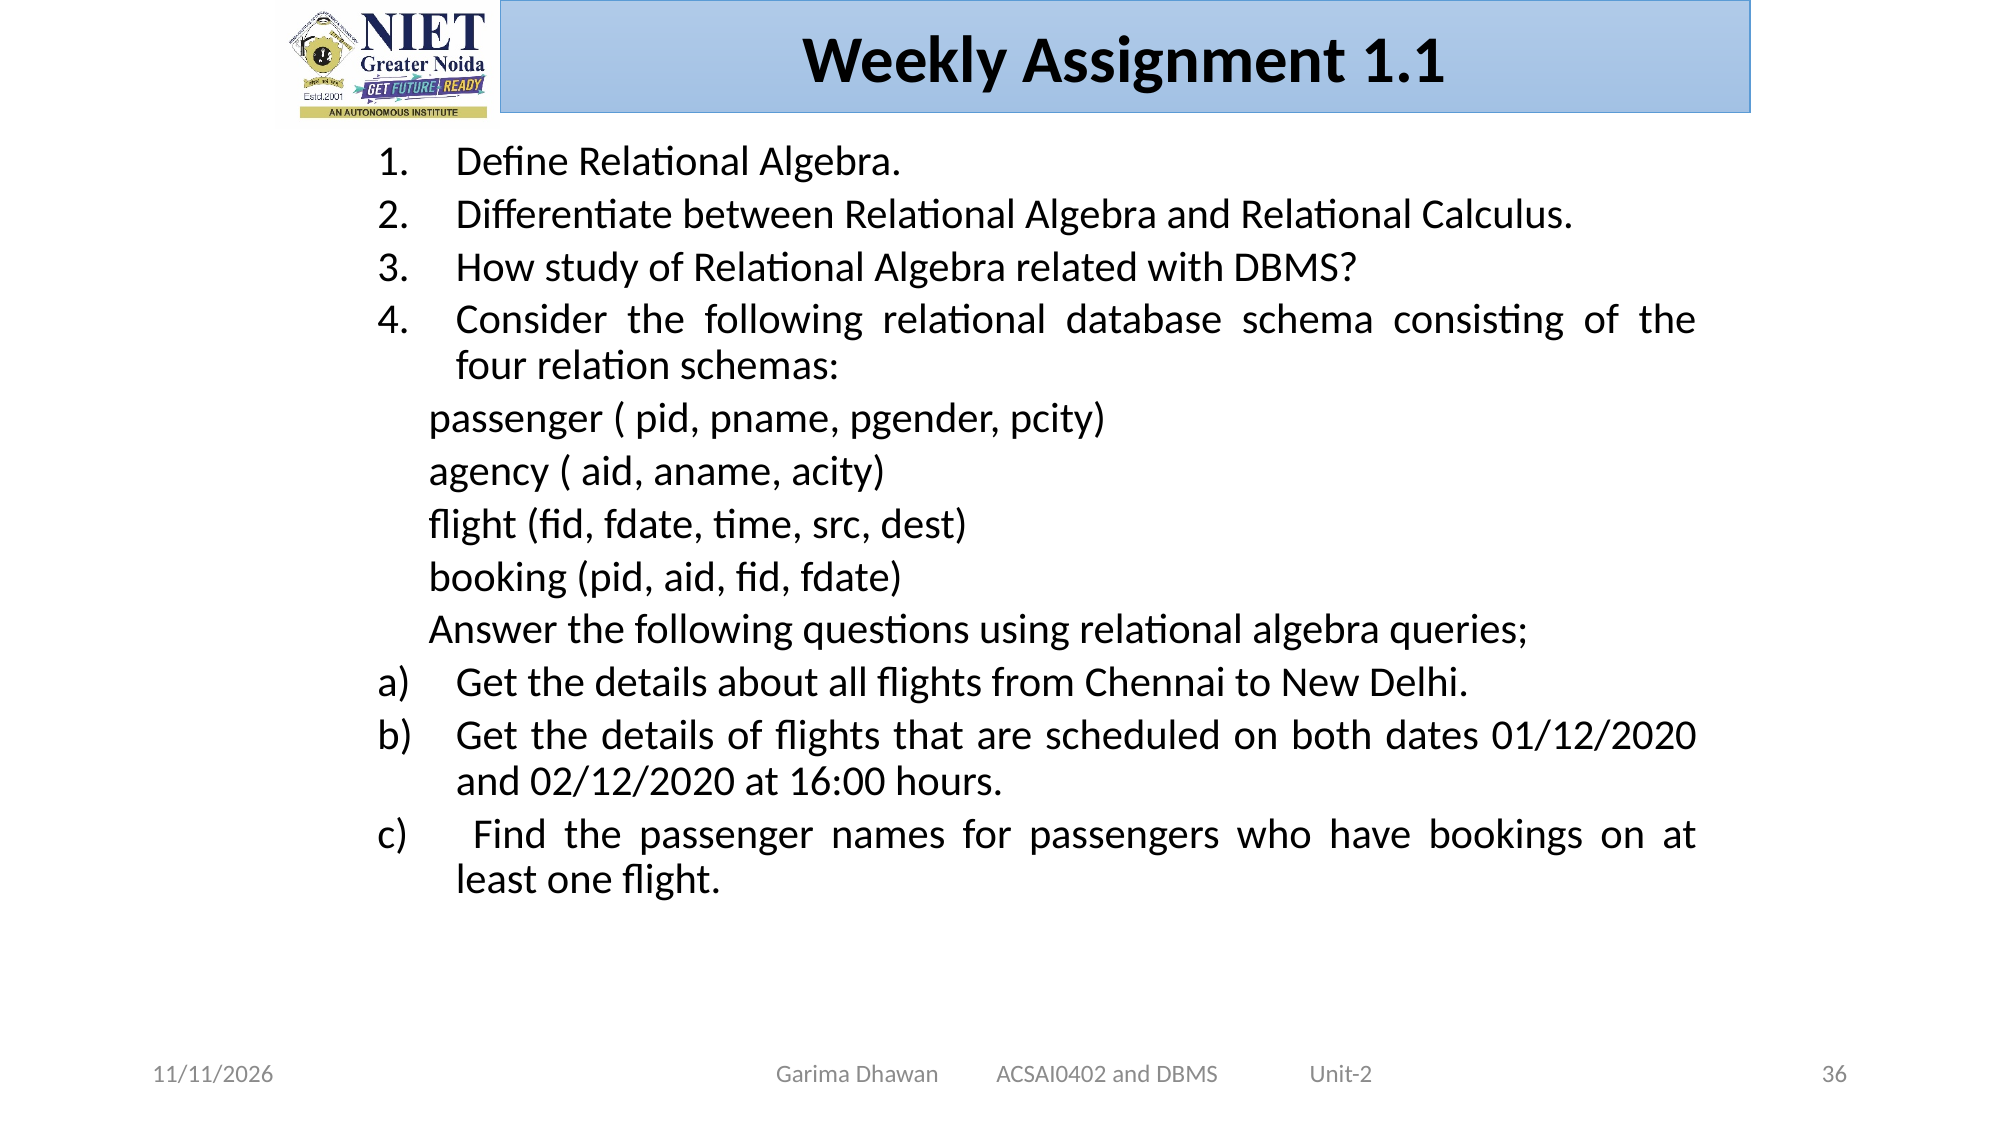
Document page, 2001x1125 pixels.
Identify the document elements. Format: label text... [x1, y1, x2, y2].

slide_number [137, 1042, 588, 1103]
text_box Weekly Assignment 1.1 [500, 0, 1751, 113]
footer Garima Dhawan ACSAI0402 and DBMS Unit-2 [662, 1042, 1412, 1103]
picture [274, 0, 500, 129]
slide_number 36 [1412, 1042, 1863, 1103]
list Define Relational Algebra. Differentiate between Relational Algebra and Relational Calculus. How study of Relational Algebra related with DBMS? Consider the following relational database schema consisting of the four relation schemas: passenger ( pid, pname, pgender, pcity) agency ( aid, aname, acity) flight (fid, fdate, time, src, dest) booking (pid, aid, fid, fdate) Answer the following questions using relational algebra queries; Get the details about all flights from Chennai to New Delhi. Get the details of flights that are scheduled on both dates 01/12/2020 and 02/12/2020 at 16:00 hours. Find the passenger names for passengers who have bookings on at least one flight. [362, 131, 1713, 1043]
